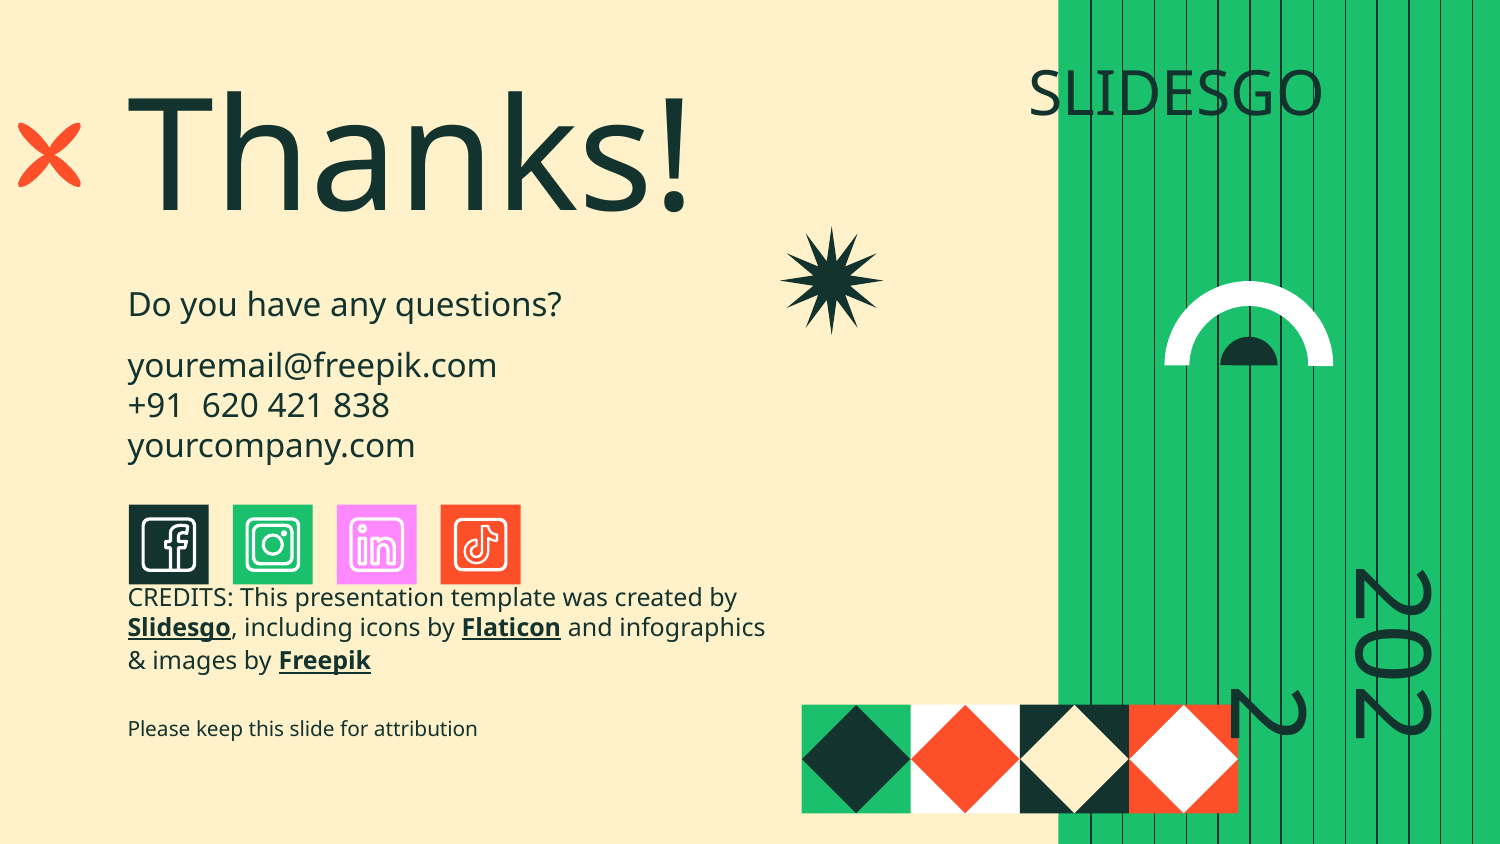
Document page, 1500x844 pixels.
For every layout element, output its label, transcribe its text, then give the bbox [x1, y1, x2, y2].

title Thanks! [112, 88, 860, 257]
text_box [453, 517, 508, 572]
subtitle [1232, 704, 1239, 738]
subtitle Do you have any questions? youremail@freepik.com +91 620 421 838 yourcompany.com [112, 256, 676, 491]
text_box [245, 517, 301, 573]
text_box [232, 504, 313, 585]
text_box Please keep this slide for attribution [112, 700, 605, 756]
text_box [349, 517, 405, 573]
text_box SLIDESGO [1013, 58, 1388, 123]
text_box [141, 517, 197, 572]
text_box [128, 504, 209, 585]
text_box [440, 504, 521, 585]
text_box [336, 504, 417, 585]
text_box 2022 [1283, 497, 1388, 759]
